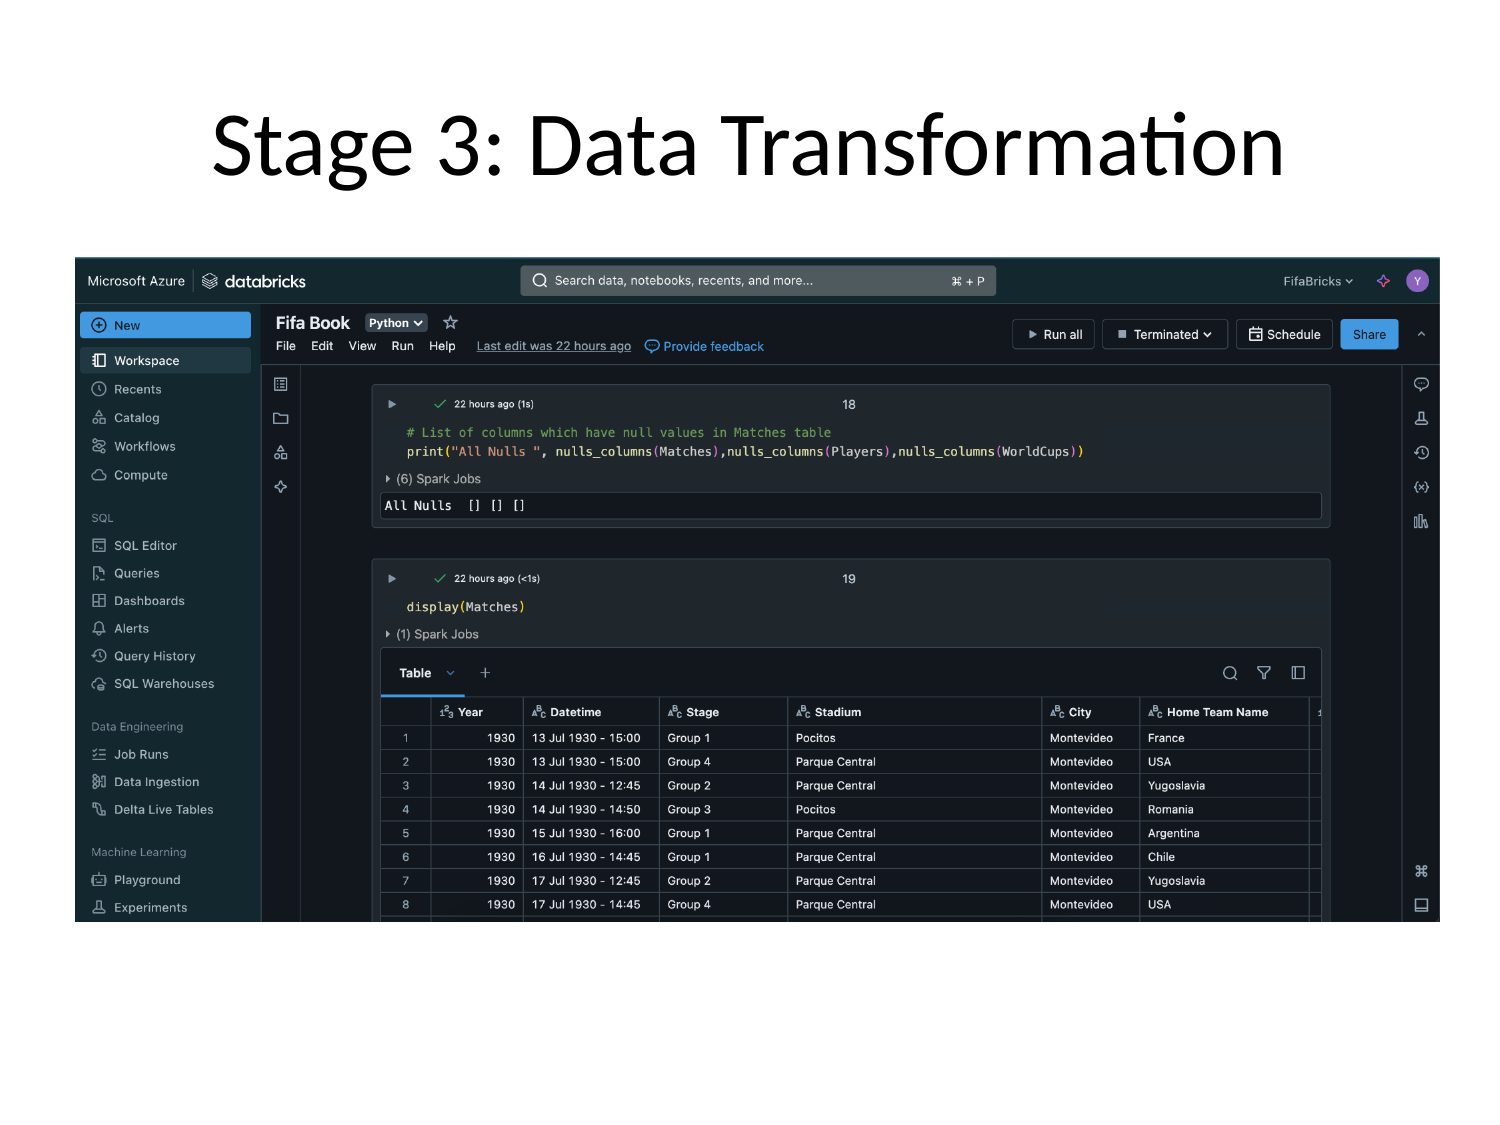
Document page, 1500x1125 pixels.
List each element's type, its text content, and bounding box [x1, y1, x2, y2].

title Stage 3: Data Transformation [75, 45, 1425, 233]
picture [74, 257, 1440, 922]
